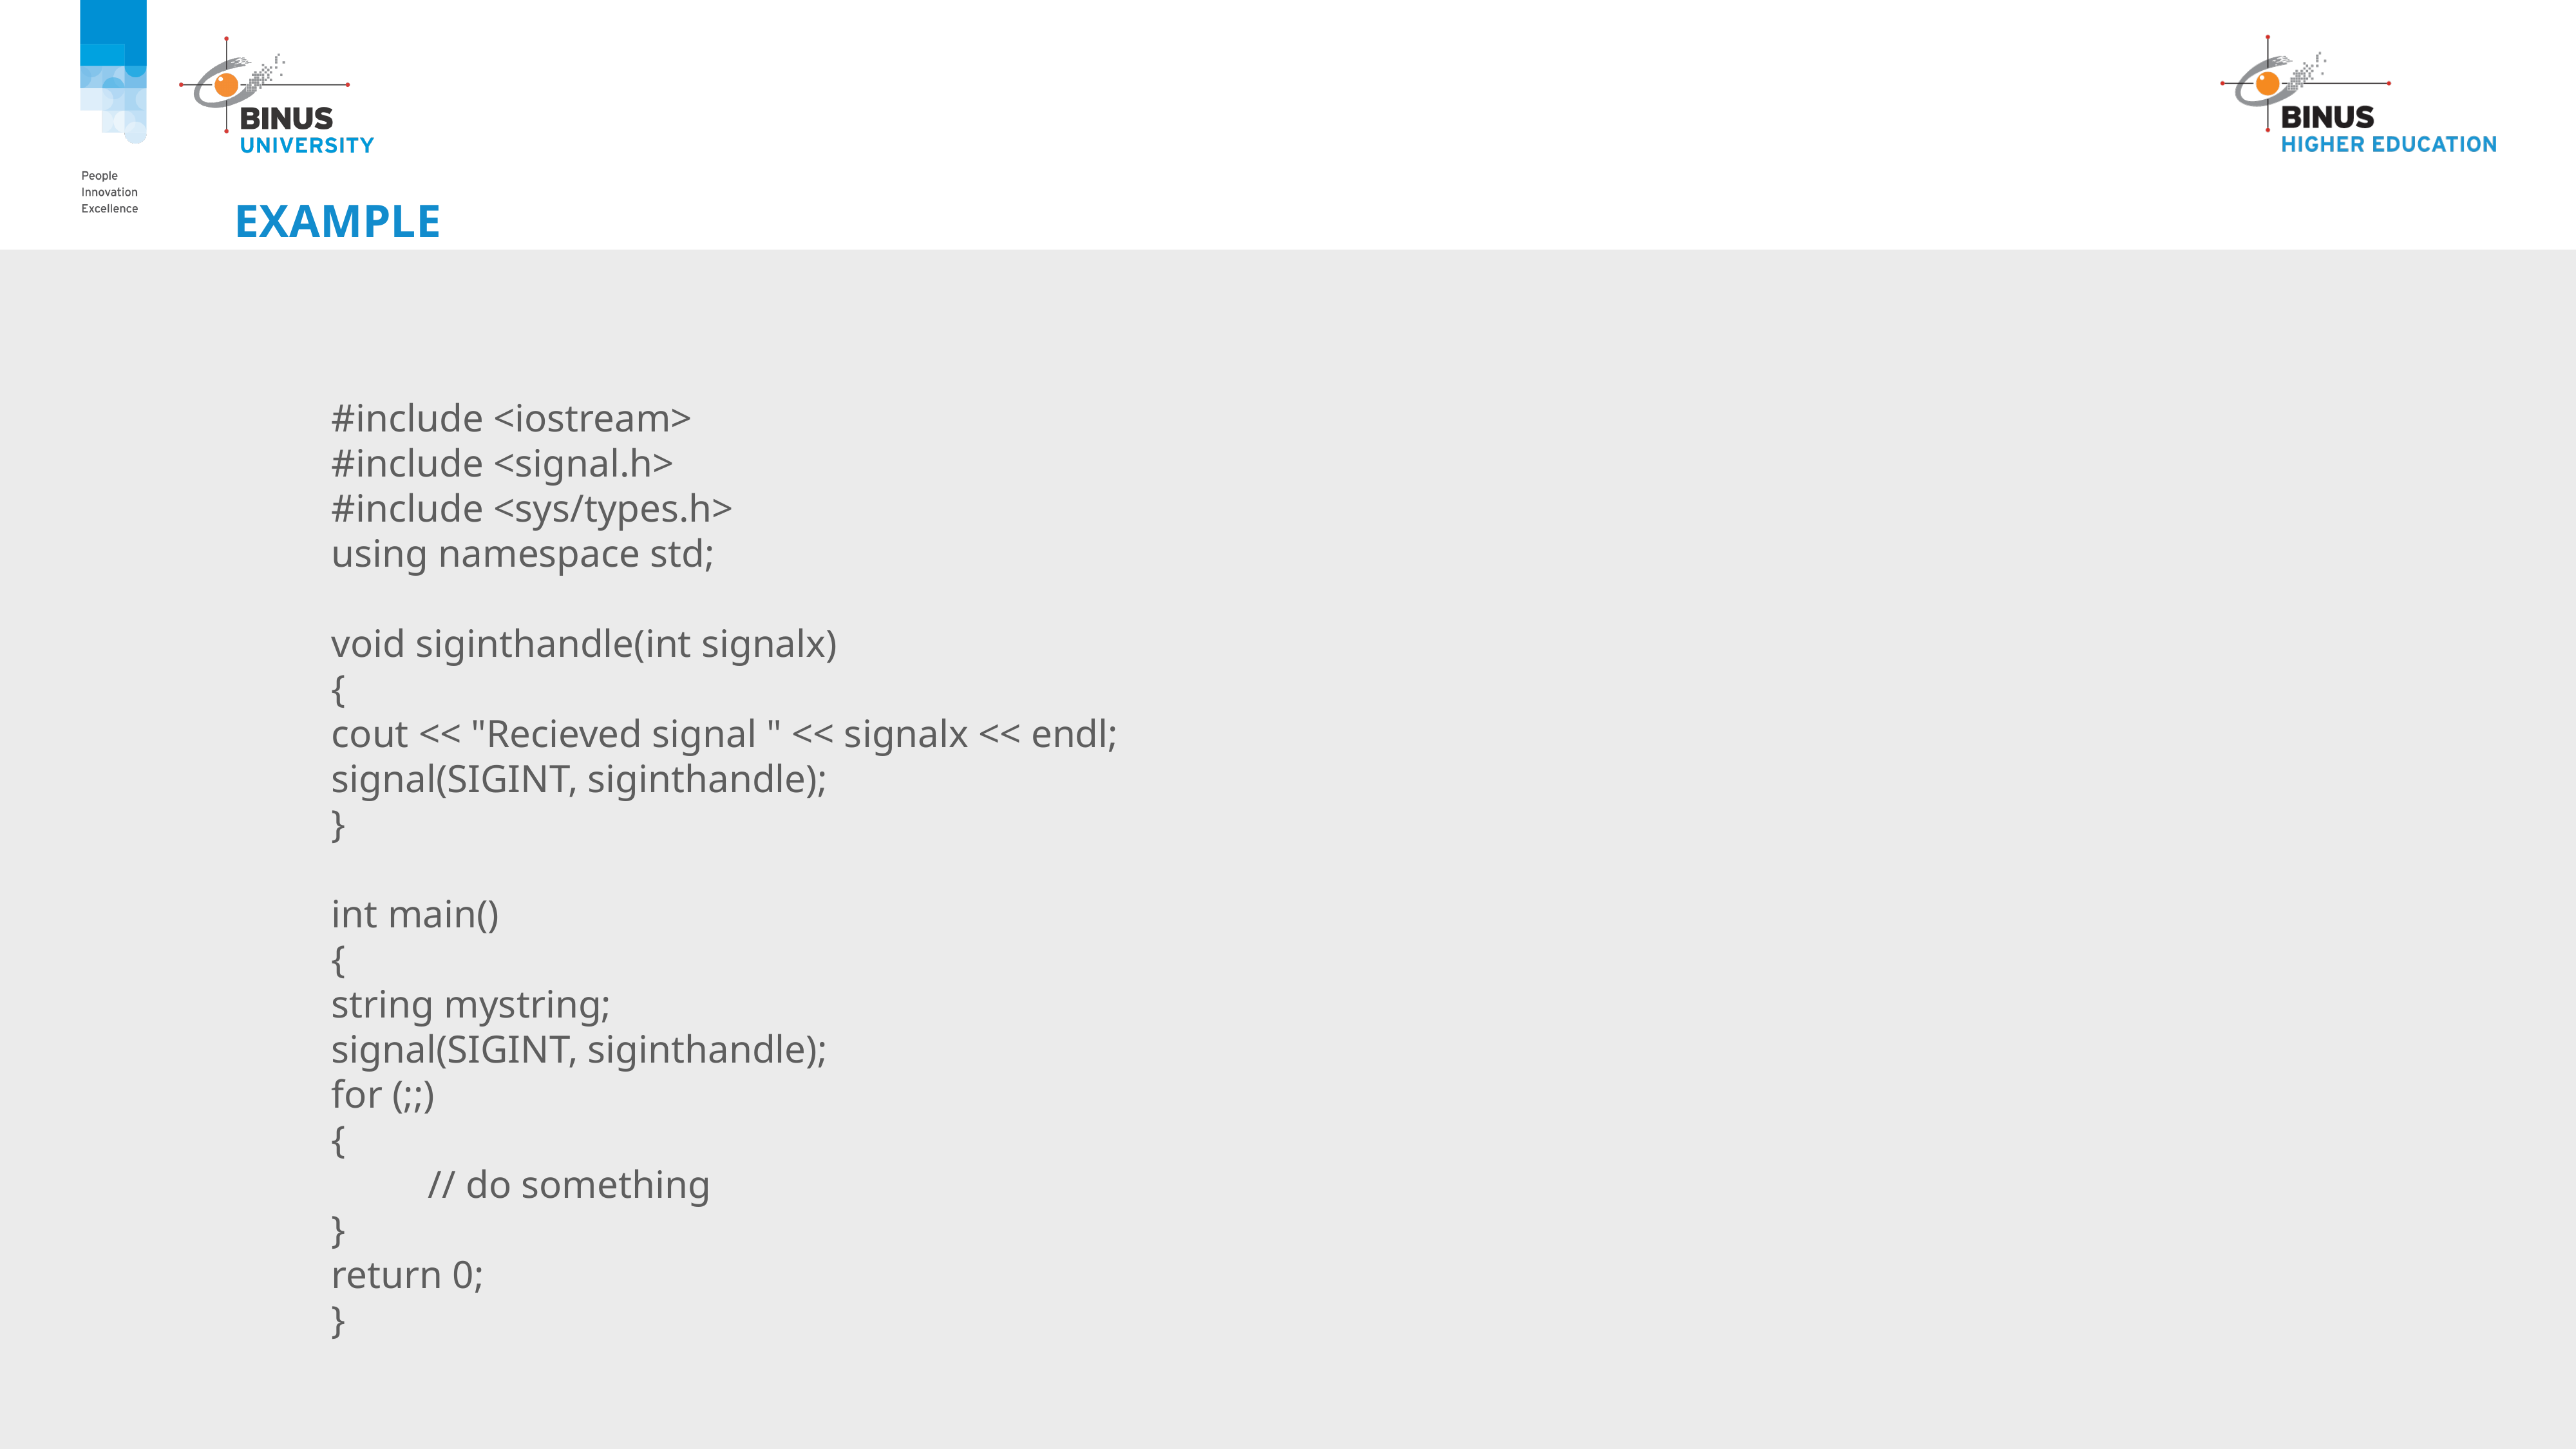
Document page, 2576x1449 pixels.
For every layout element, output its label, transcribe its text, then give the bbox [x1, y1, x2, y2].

picture [2199, 0, 2496, 156]
picture [174, 25, 374, 161]
picture [80, 66, 147, 144]
text_box #include <iostream> #include <signal.h> #include <sys/types.h> using namespace std; void siginthandle(int signalx) { cout << "Recieved signal " << signalx << endl; signal(SIGINT, siginthandle); } int main() { string mystring; signal(SIGINT, siginthandle); for (;;) { // do something } return 0; } [321, 390, 1354, 1391]
picture [81, 146, 146, 213]
title example [228, 197, 1784, 252]
